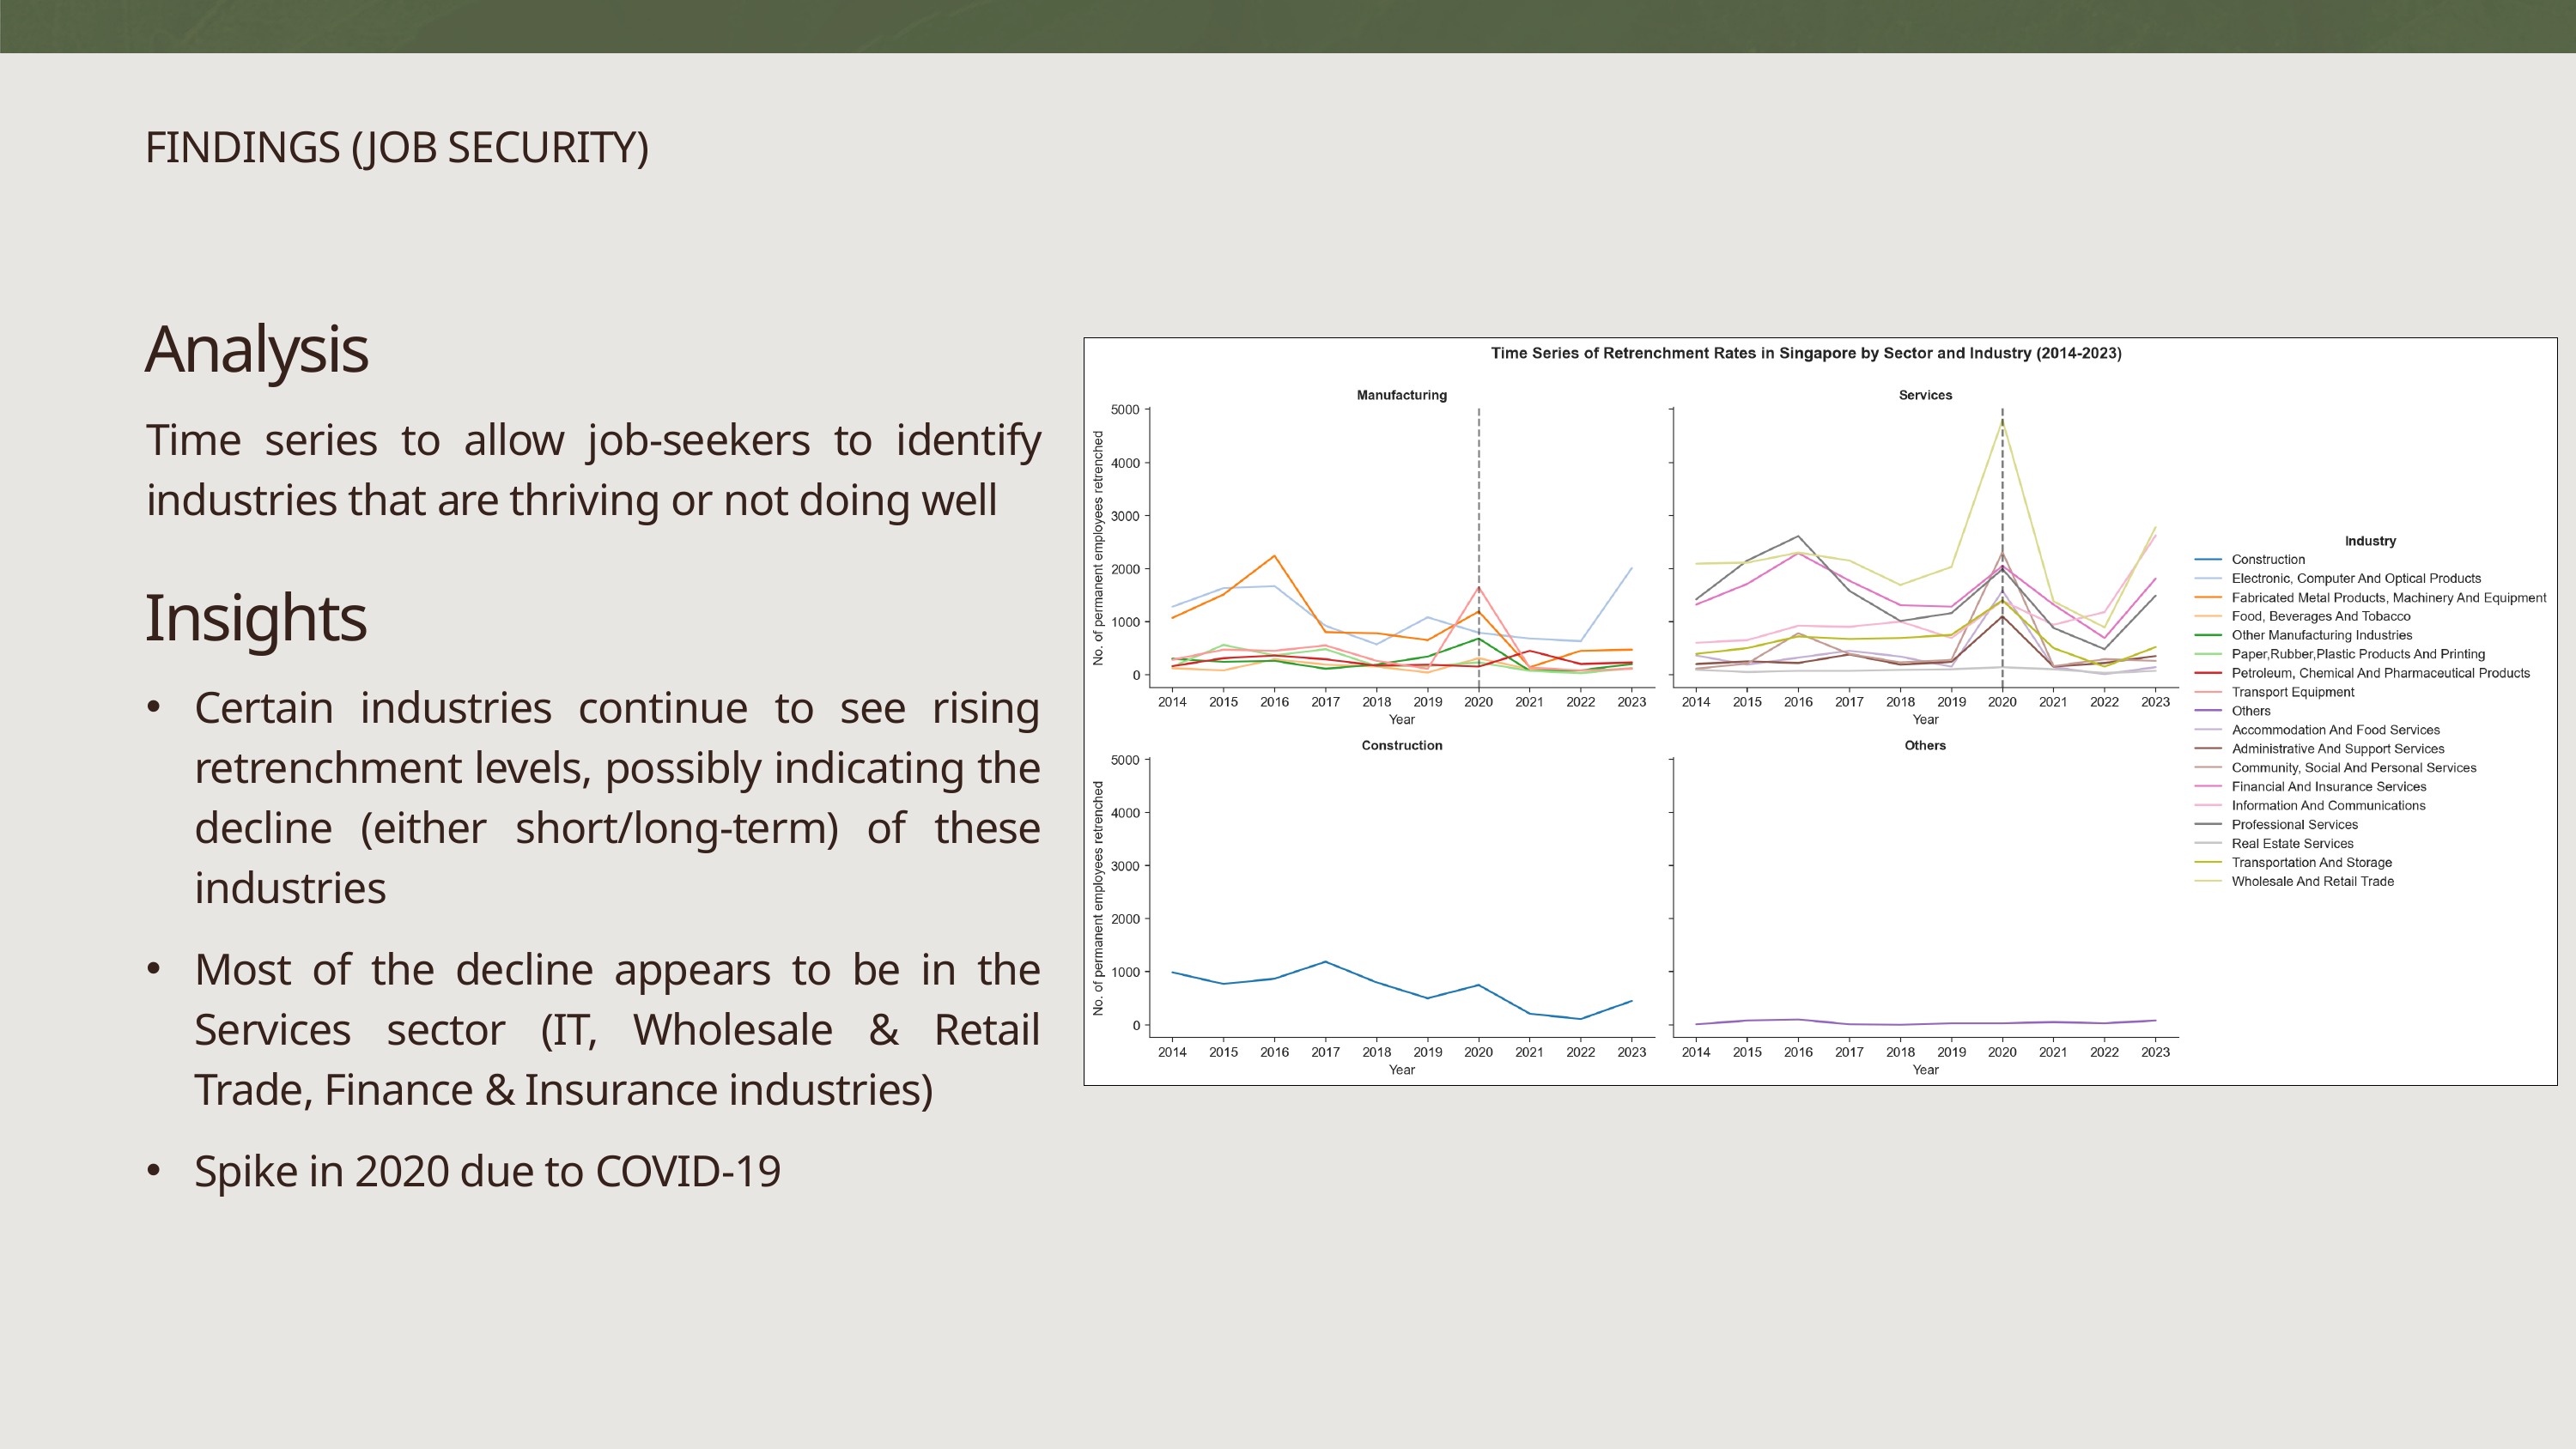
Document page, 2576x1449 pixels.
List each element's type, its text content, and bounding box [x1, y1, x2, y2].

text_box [144, 562, 1042, 1202]
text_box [144, 294, 1042, 522]
text_box FINDINGS (JOB SECURITY) [144, 111, 816, 172]
picture [1084, 337, 2558, 1086]
text_box [0, 0, 2576, 53]
